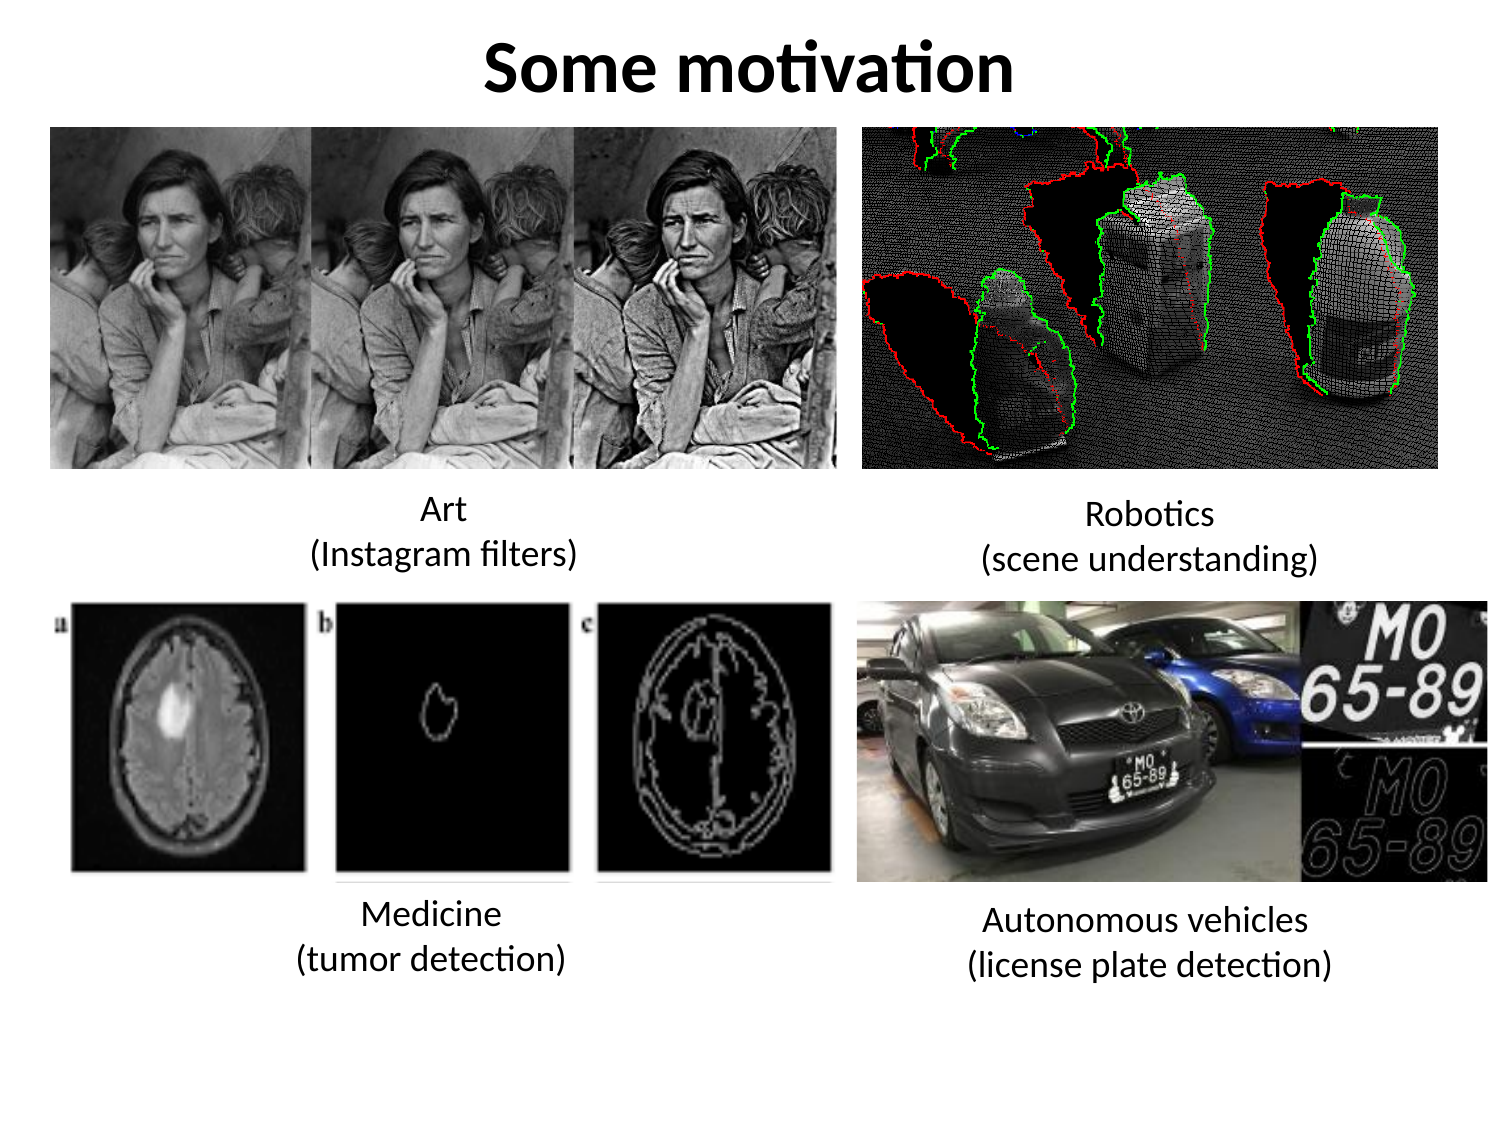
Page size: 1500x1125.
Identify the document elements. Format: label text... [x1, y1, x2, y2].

picture [49, 127, 838, 470]
picture [49, 600, 838, 883]
picture [862, 127, 1438, 470]
title Some motivation [24, 0, 1475, 125]
text_box Robotics (scene understanding) [943, 481, 1357, 587]
picture [856, 600, 1488, 882]
text_box Medicine (tumor detection) [225, 890, 638, 987]
text_box Autonomous vehicles (license plate detection) [943, 890, 1357, 993]
text_box Art (Instagram filters) [237, 479, 650, 582]
